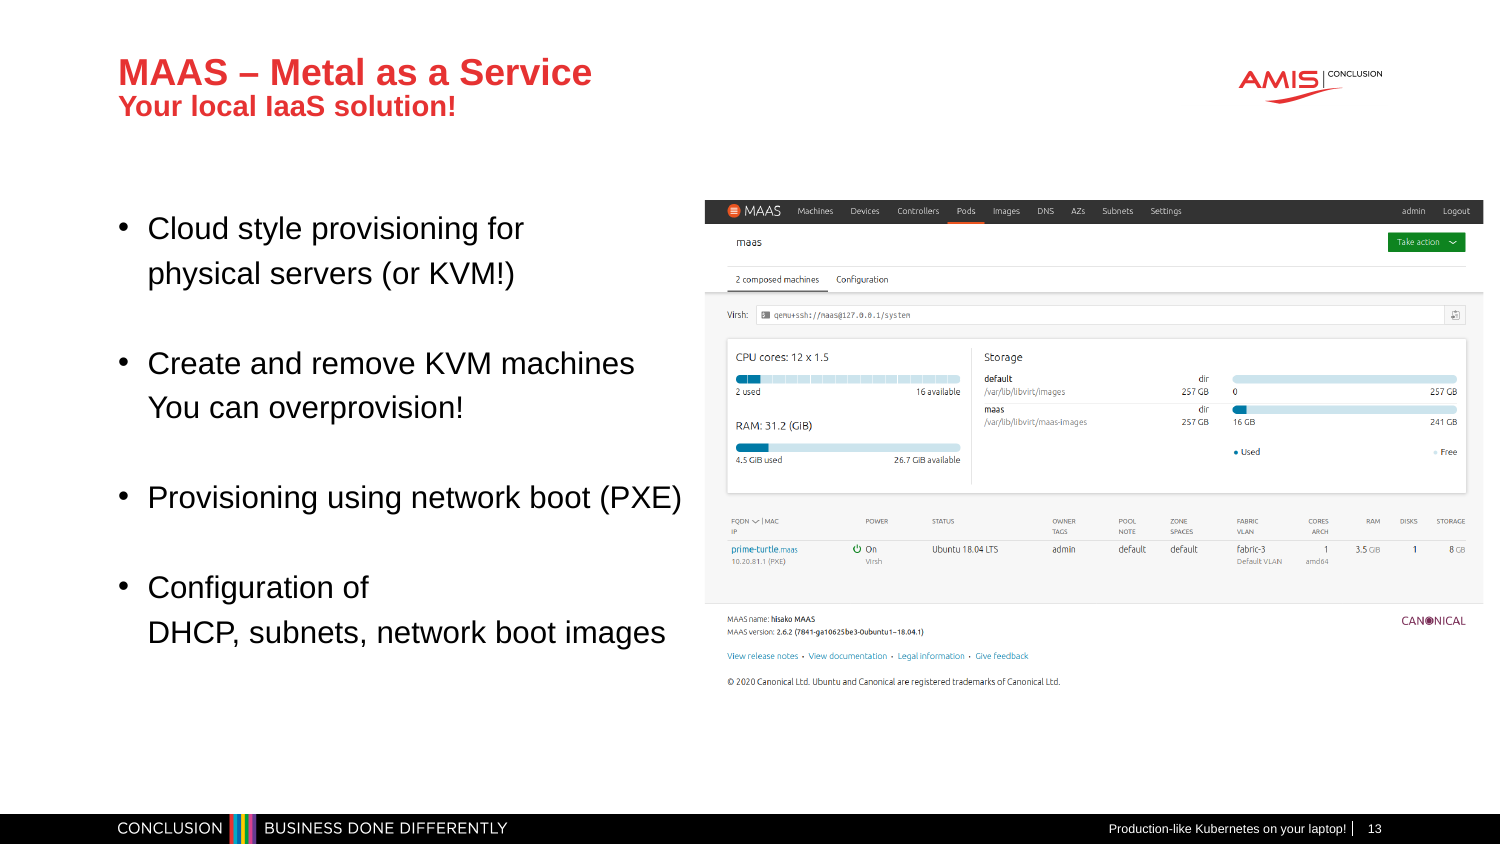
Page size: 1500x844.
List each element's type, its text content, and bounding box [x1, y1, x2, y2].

picture [704, 200, 1484, 706]
slide_number 13 [1358, 820, 1382, 839]
title MAAS – Metal as a Service Your local IaaS solution! [118, 47, 1205, 130]
picture [239, 814, 1500, 844]
list Cloud style provisioning for physical servers (or KVM!) Create and remove KVM machines You can overprovision! Provisioning using network boot (PXE) Configuration of DHCP, subnets, network boot images [118, 200, 1205, 774]
footer Production-like Kubernetes on your laptop! [814, 820, 1347, 839]
picture [0, 814, 236, 844]
picture [1205, 59, 1388, 106]
